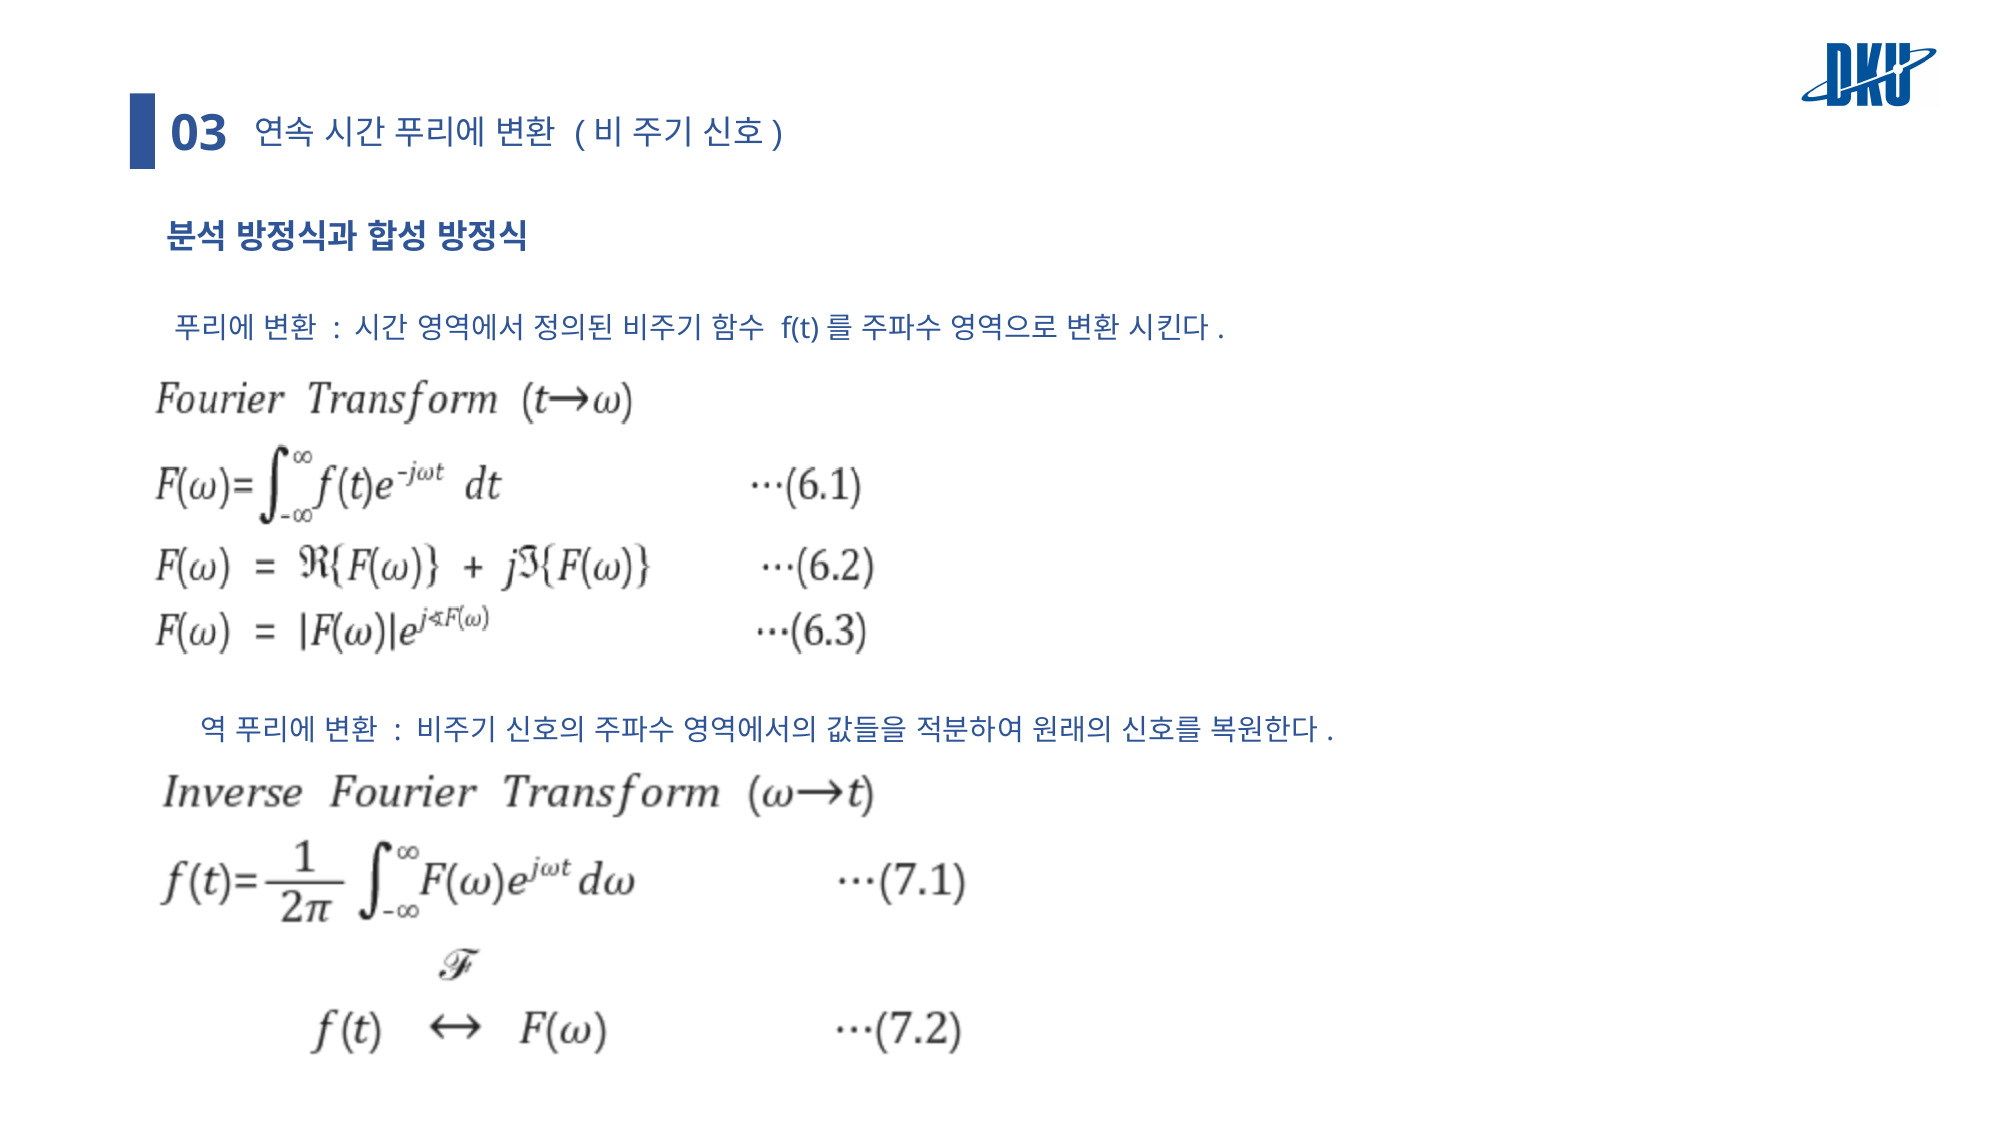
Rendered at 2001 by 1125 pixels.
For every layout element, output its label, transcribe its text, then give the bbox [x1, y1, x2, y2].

picture [131, 750, 1028, 1108]
text_box 역 푸리에 변환 : 비주기 신호의 주파수 영역에서의 값들을 적분하여 원래의 신호를 복원한다. [185, 703, 1349, 754]
text_box 분석 방정식과 합성 방정식 [151, 207, 545, 263]
picture [129, 355, 897, 700]
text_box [129, 93, 816, 169]
text_box 푸리에 변환 : 시간 영역에서 정의된 비주기 함수 f(t)를 주파수 영역으로 변환 시킨다. [159, 301, 1240, 352]
picture [1799, 41, 1941, 108]
